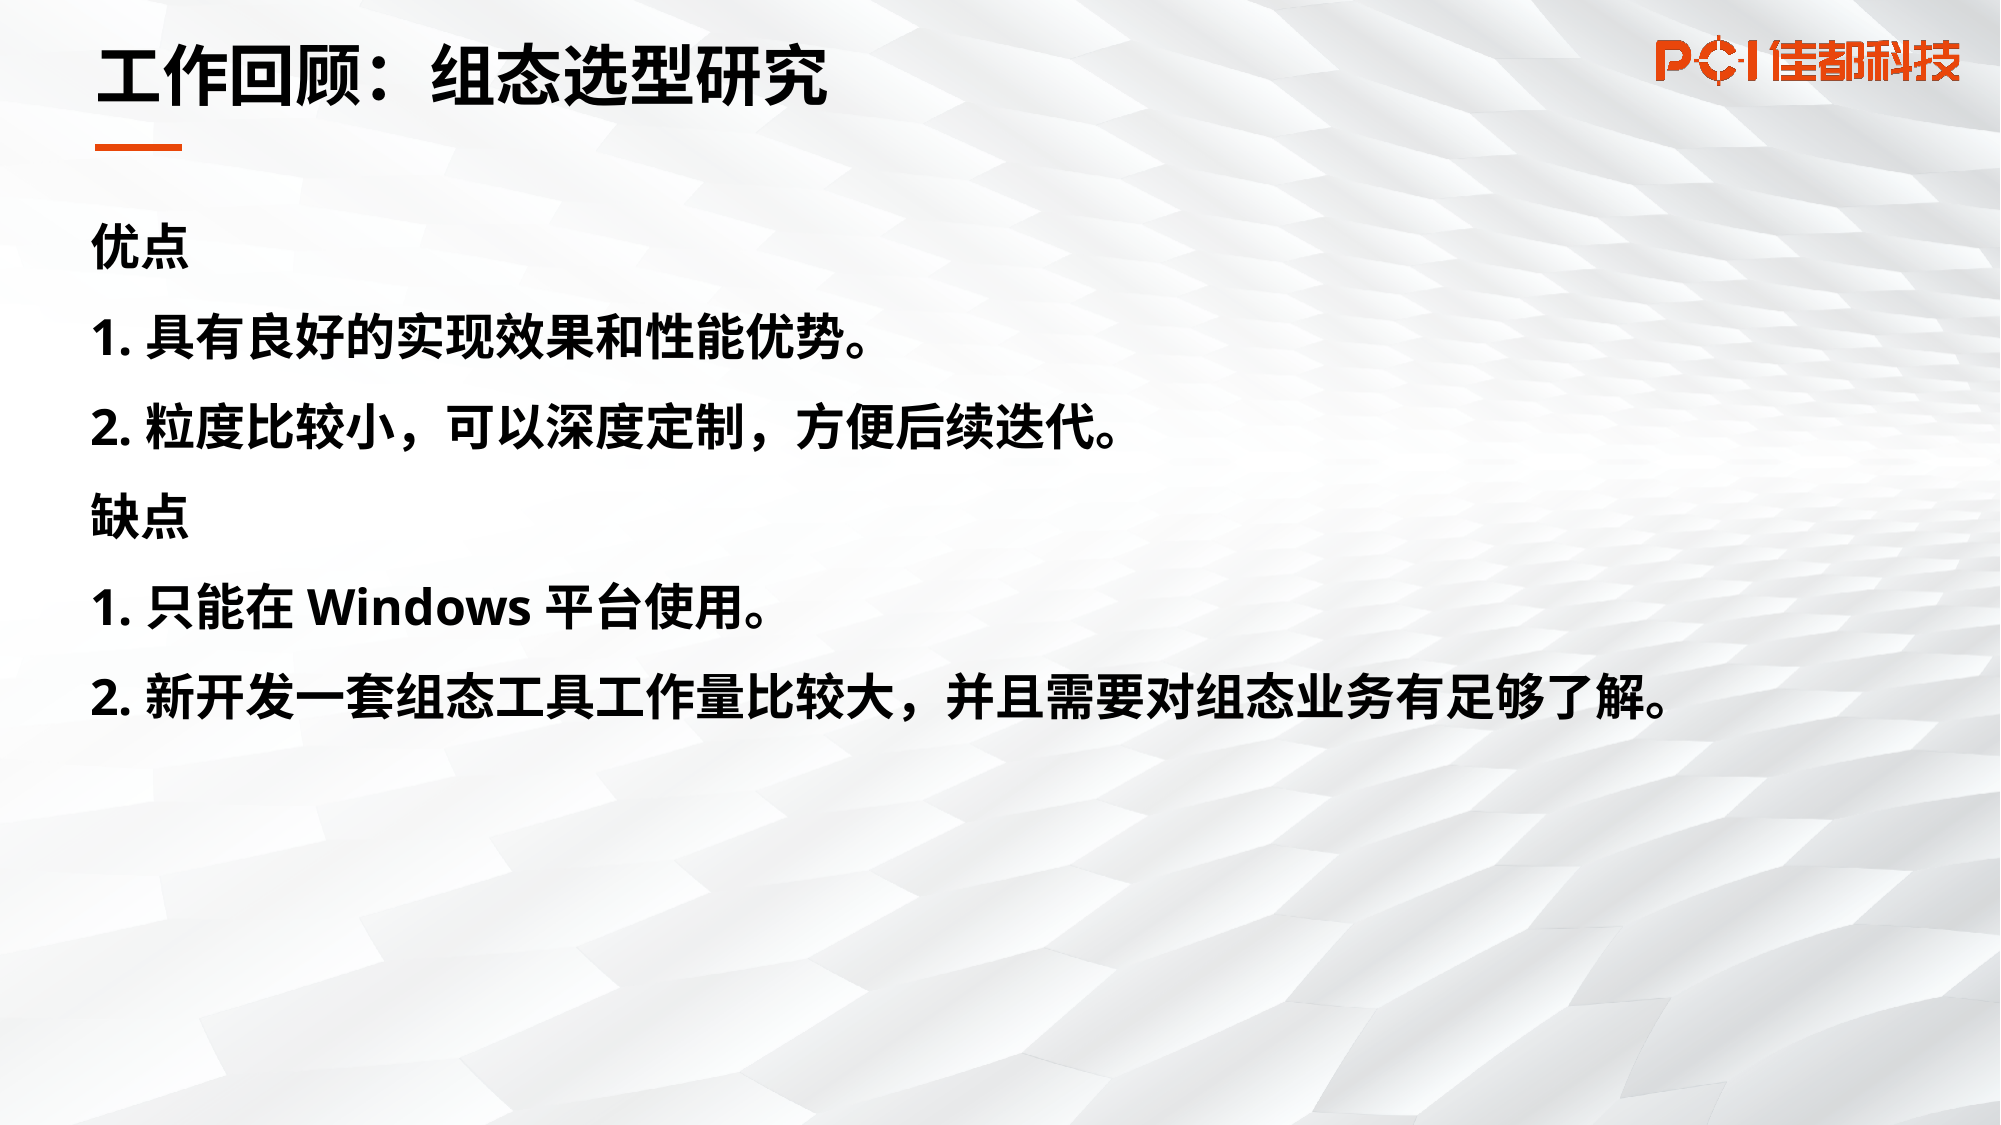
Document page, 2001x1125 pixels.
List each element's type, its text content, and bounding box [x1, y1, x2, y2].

text_box 优点 1.具有良好的实现效果和性能优势。 2.粒度比较小，可以深度定制，方便后续迭代。 缺点 1.只能在Windows平台使用。 2.新开发一套组态工具工作量比较大，并且需要对组态业务有足够了解。 [75, 178, 1940, 734]
picture [0, 0, 2000, 1125]
text_box 工作回顾：组态选型研究 [80, 26, 845, 122]
